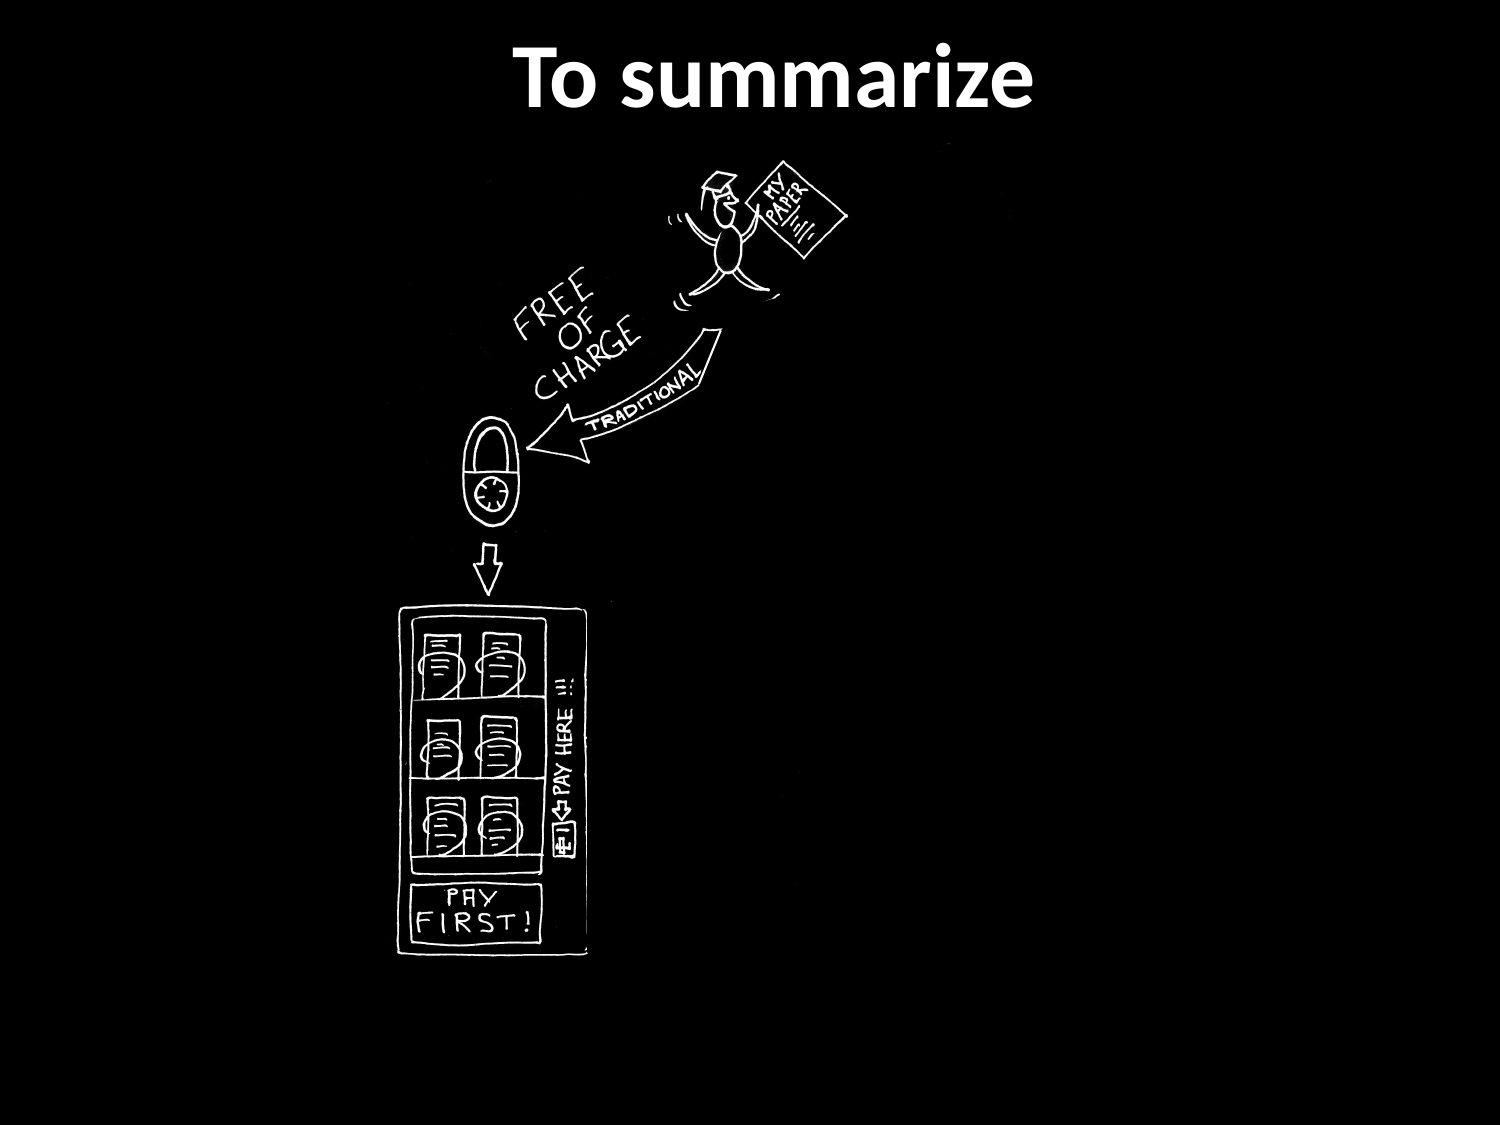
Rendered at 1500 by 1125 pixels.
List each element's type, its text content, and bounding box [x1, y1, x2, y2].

text_box To summarize [497, 8, 1052, 133]
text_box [375, 140, 1233, 985]
